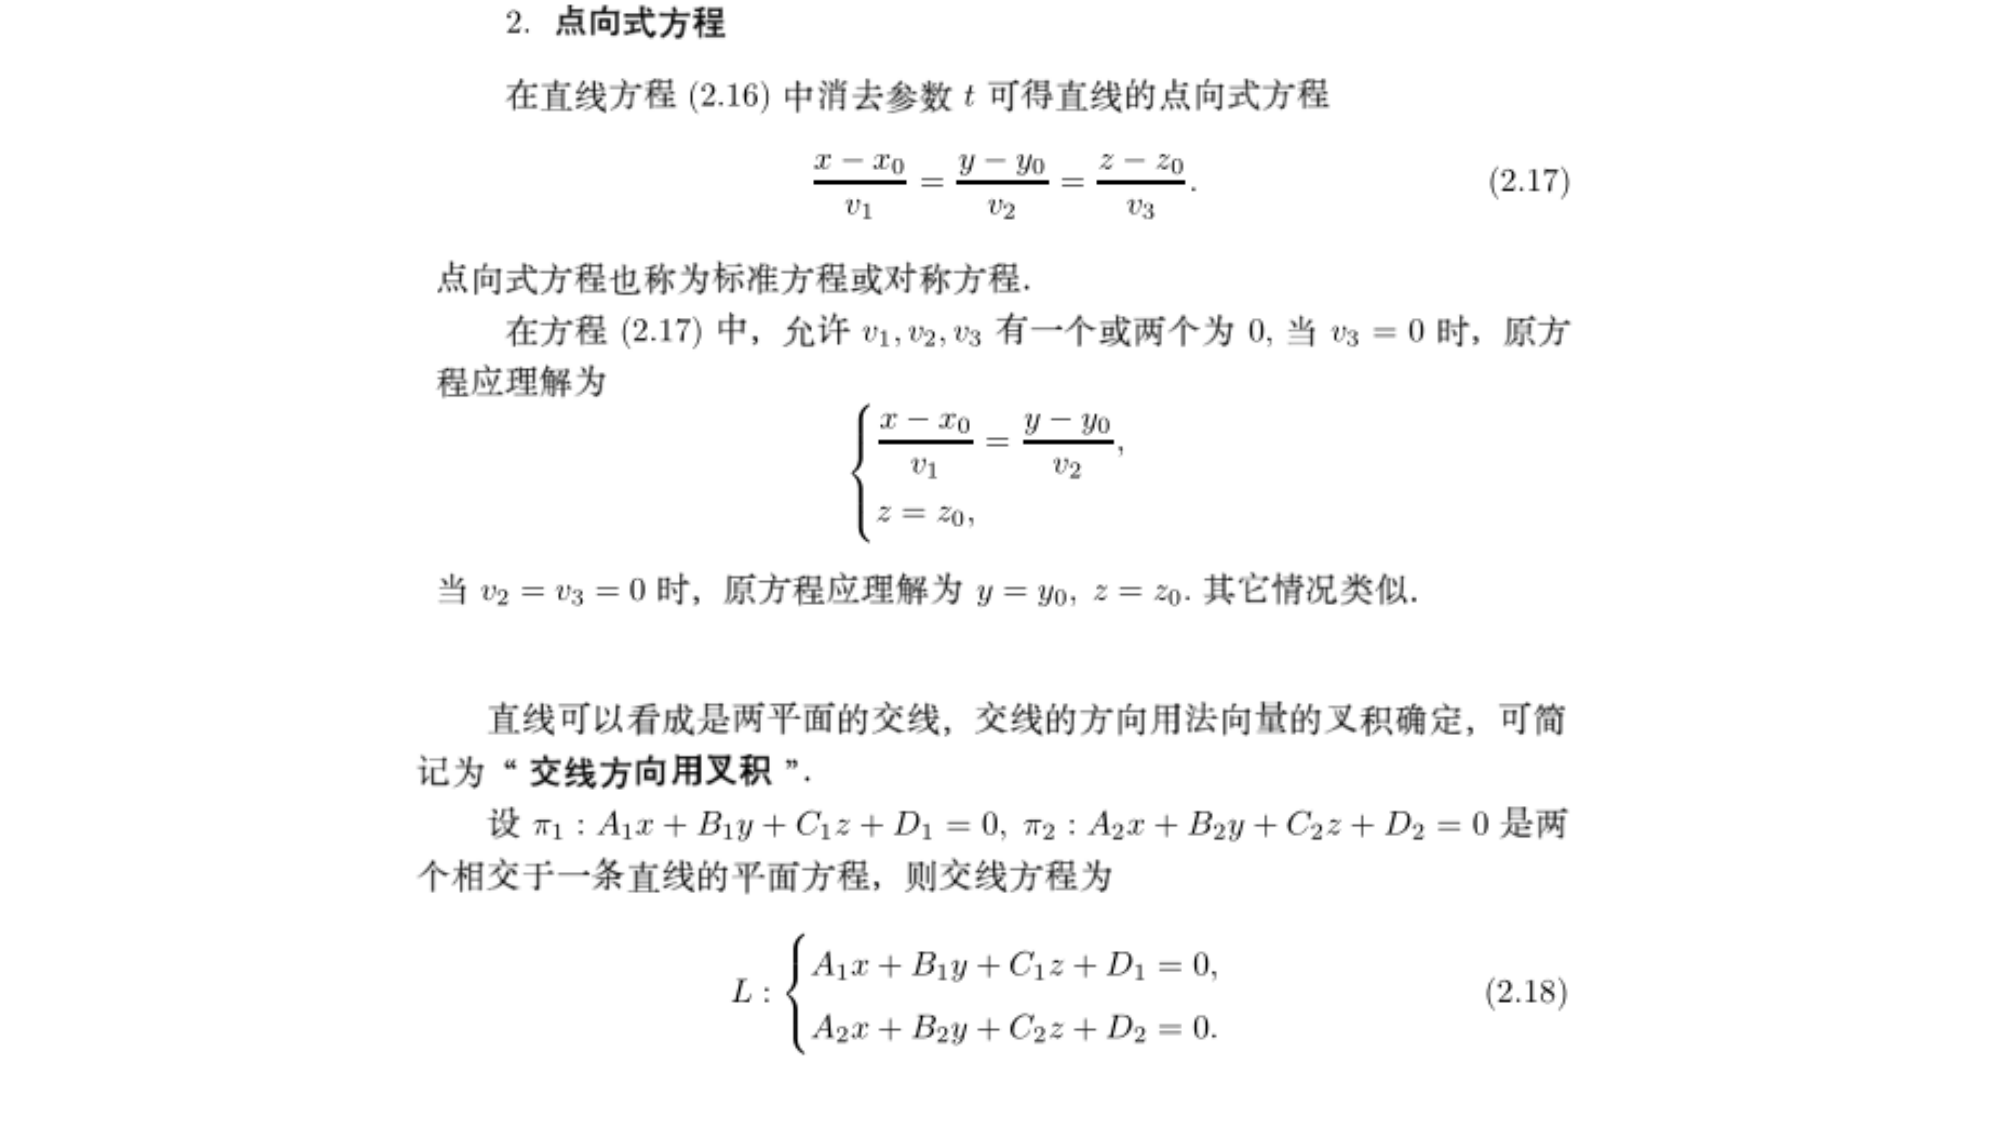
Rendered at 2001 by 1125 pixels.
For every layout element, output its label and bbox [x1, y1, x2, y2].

picture [408, 691, 1592, 1073]
picture [408, 0, 1592, 633]
